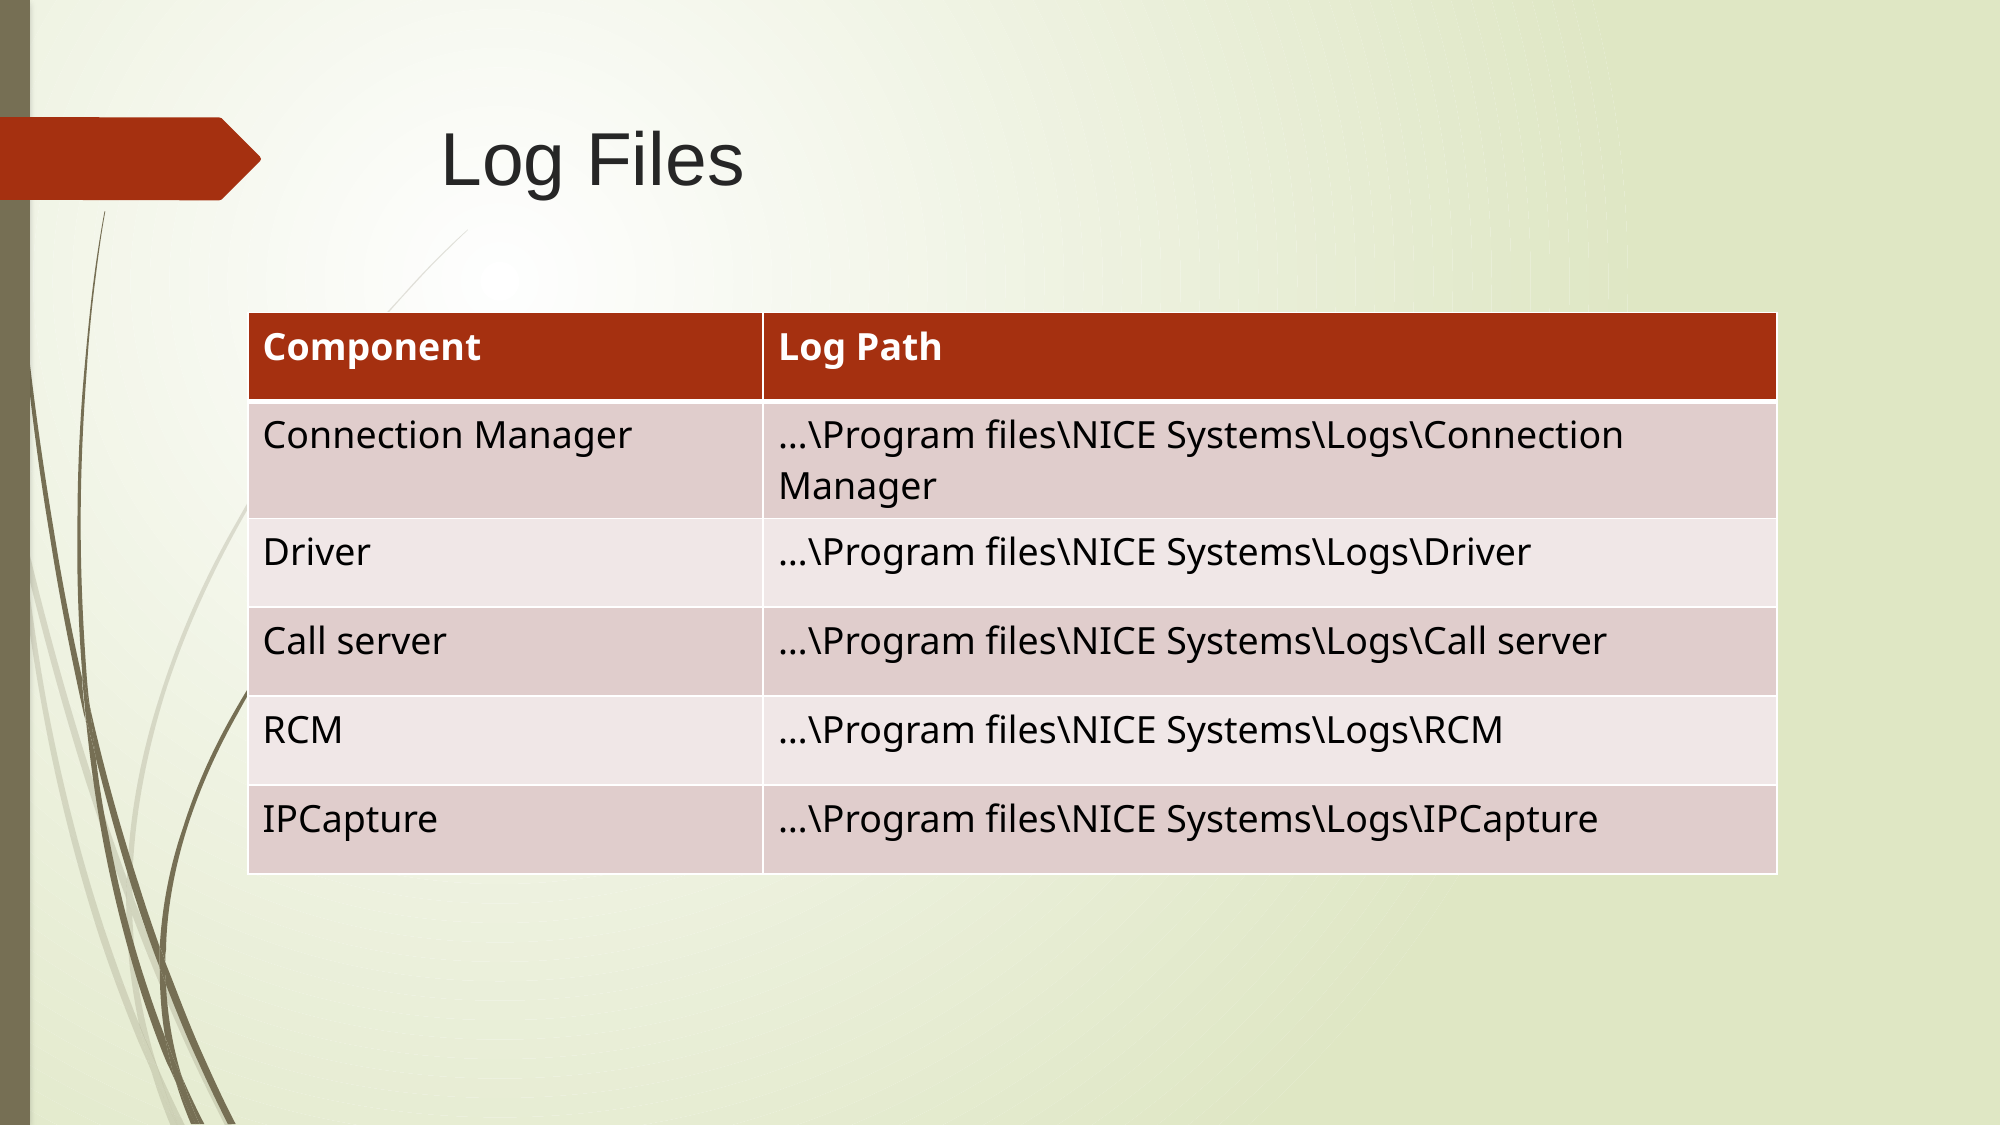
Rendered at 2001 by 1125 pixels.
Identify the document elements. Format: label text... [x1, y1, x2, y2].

table_cell …\Program files\NICE Systems\Logs\IPCapture [764, 786, 1776, 873]
table_cell …\Program files\NICE Systems\Logs\Driver [764, 519, 1776, 606]
title Log Files [425, 102, 1888, 313]
table_cell Call server [249, 608, 762, 695]
table_cell RCM [249, 697, 762, 784]
table_cell IPCapture [249, 786, 762, 873]
table_cell Connection Manager [249, 404, 762, 518]
table_cell Driver [249, 519, 762, 606]
table_header Component [249, 313, 762, 399]
table_cell …\Program files\NICE Systems\Logs\Call server [764, 608, 1776, 695]
table_cell …\Program files\NICE Systems\Logs\RCM [764, 697, 1776, 784]
table_cell …\Program files\NICE Systems\Logs\Connection Manager [764, 404, 1776, 518]
table_header Log Path [764, 313, 1776, 399]
